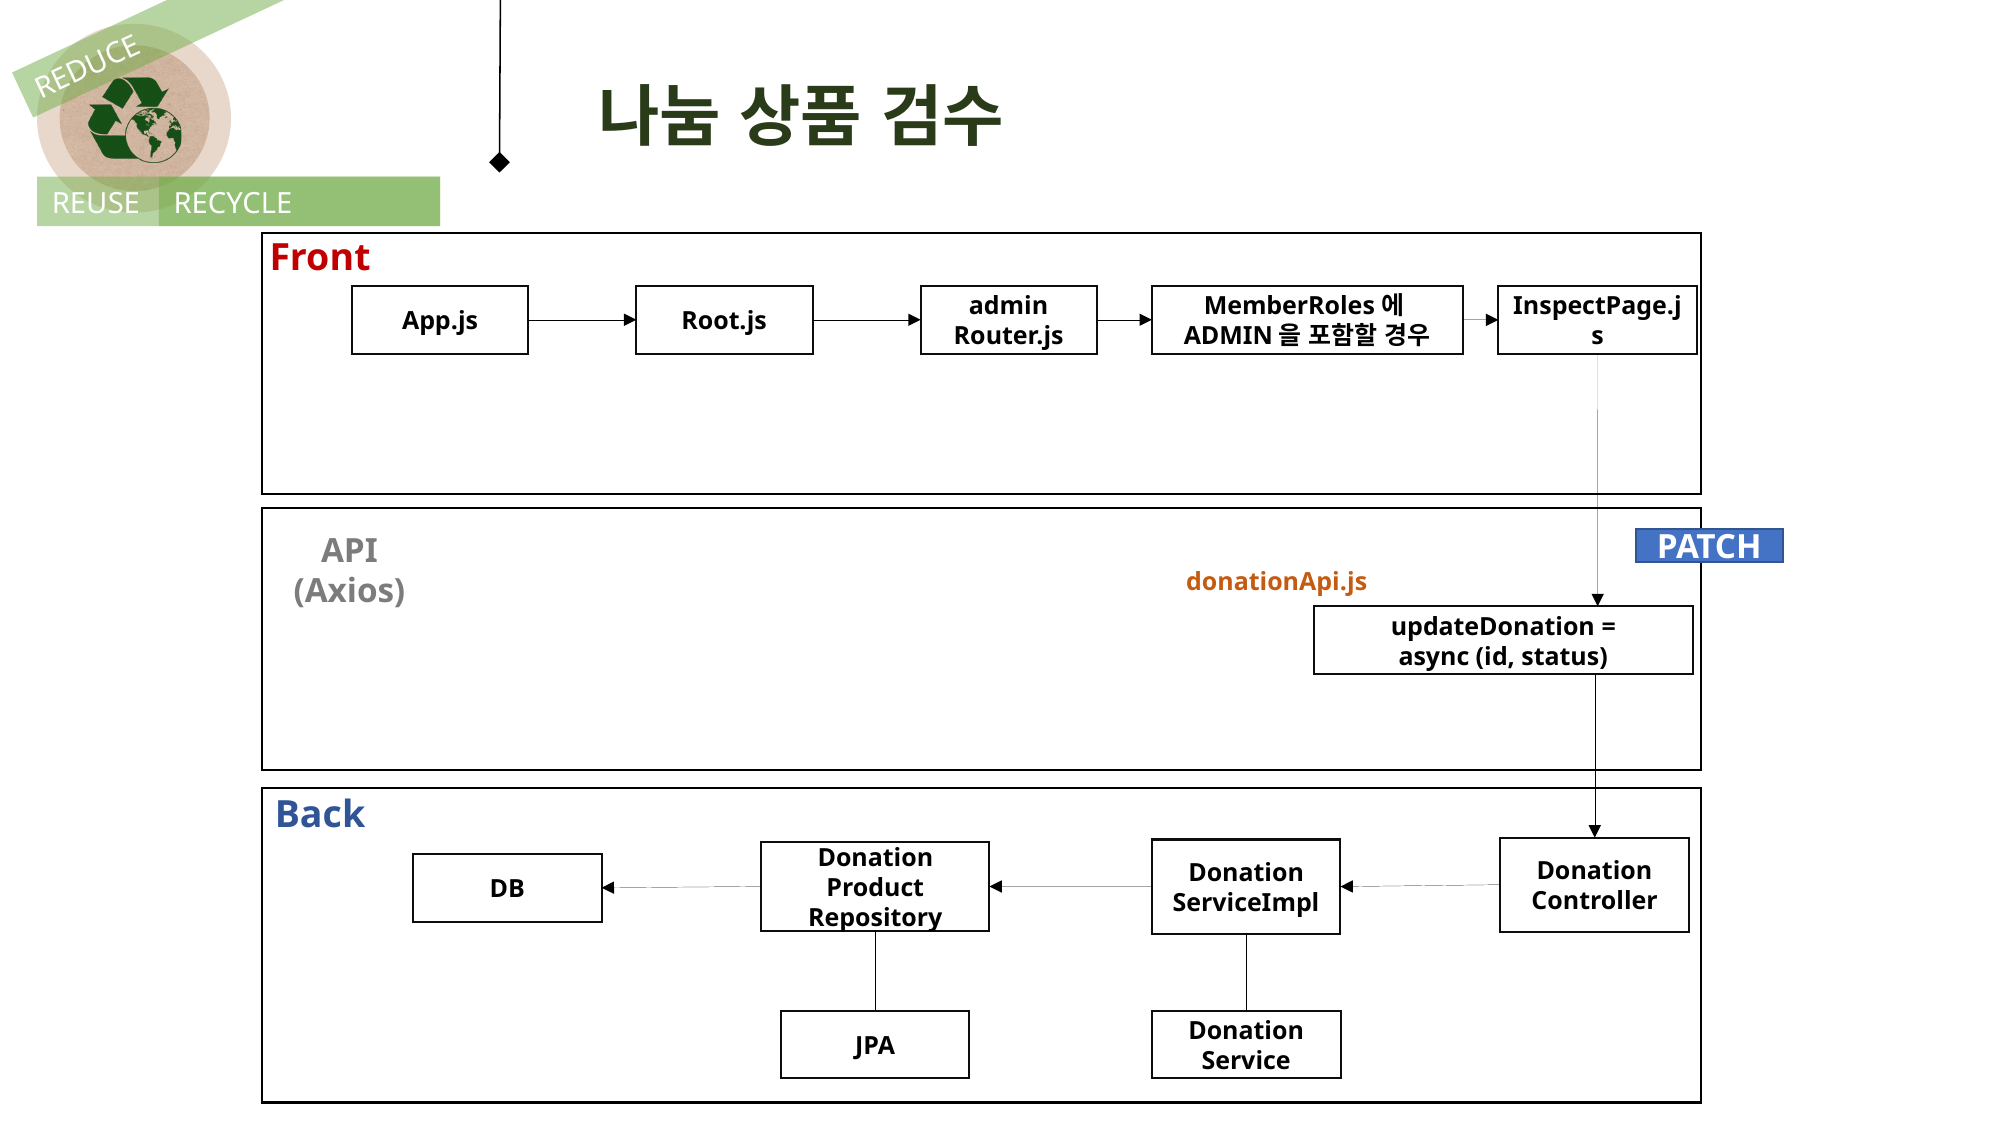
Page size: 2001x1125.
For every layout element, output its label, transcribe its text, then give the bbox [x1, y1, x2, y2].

text_box [489, 0, 510, 173]
text_box REDUCE [12, 0, 285, 118]
text_box [814, 232, 1702, 495]
text_box Donation ServiceImpl [1151, 838, 1341, 935]
text_box PATCH [1635, 528, 1784, 563]
text_box [1596, 507, 1702, 771]
text_box MemberRoles에 ADMIN을 포함할 경우 [1151, 285, 1464, 355]
text_box [261, 507, 1597, 771]
text_box JPA [780, 1010, 970, 1079]
text_box API (Axios) [275, 518, 424, 620]
text_box InspectPage.js [1497, 285, 1698, 355]
text_box RECYCLE [158, 176, 441, 225]
text_box REUSE [37, 176, 158, 225]
text_box App.js [351, 286, 529, 355]
text_box Donation Controller [1499, 837, 1690, 933]
text_box [261, 787, 1702, 1104]
text_box donationApi.js [1164, 545, 1390, 615]
text_box Donation Product Repository [760, 841, 990, 932]
text_box [37, 106, 87, 176]
text_box DB [412, 853, 603, 923]
text_box Donation Service [1151, 1010, 1342, 1079]
text_box [86, 74, 182, 163]
text_box Root.js [635, 286, 814, 355]
text_box admin Router.js [920, 285, 1098, 355]
text_box [171, 43, 232, 176]
text_box [59, 54, 210, 176]
text_box 나눔 상품 검수 [583, 66, 1598, 161]
text_box Front [0, 225, 820, 286]
text_box [261, 286, 1597, 495]
text_box Back [0, 783, 820, 843]
text_box updateDonation = async (id, status) [1313, 605, 1694, 675]
